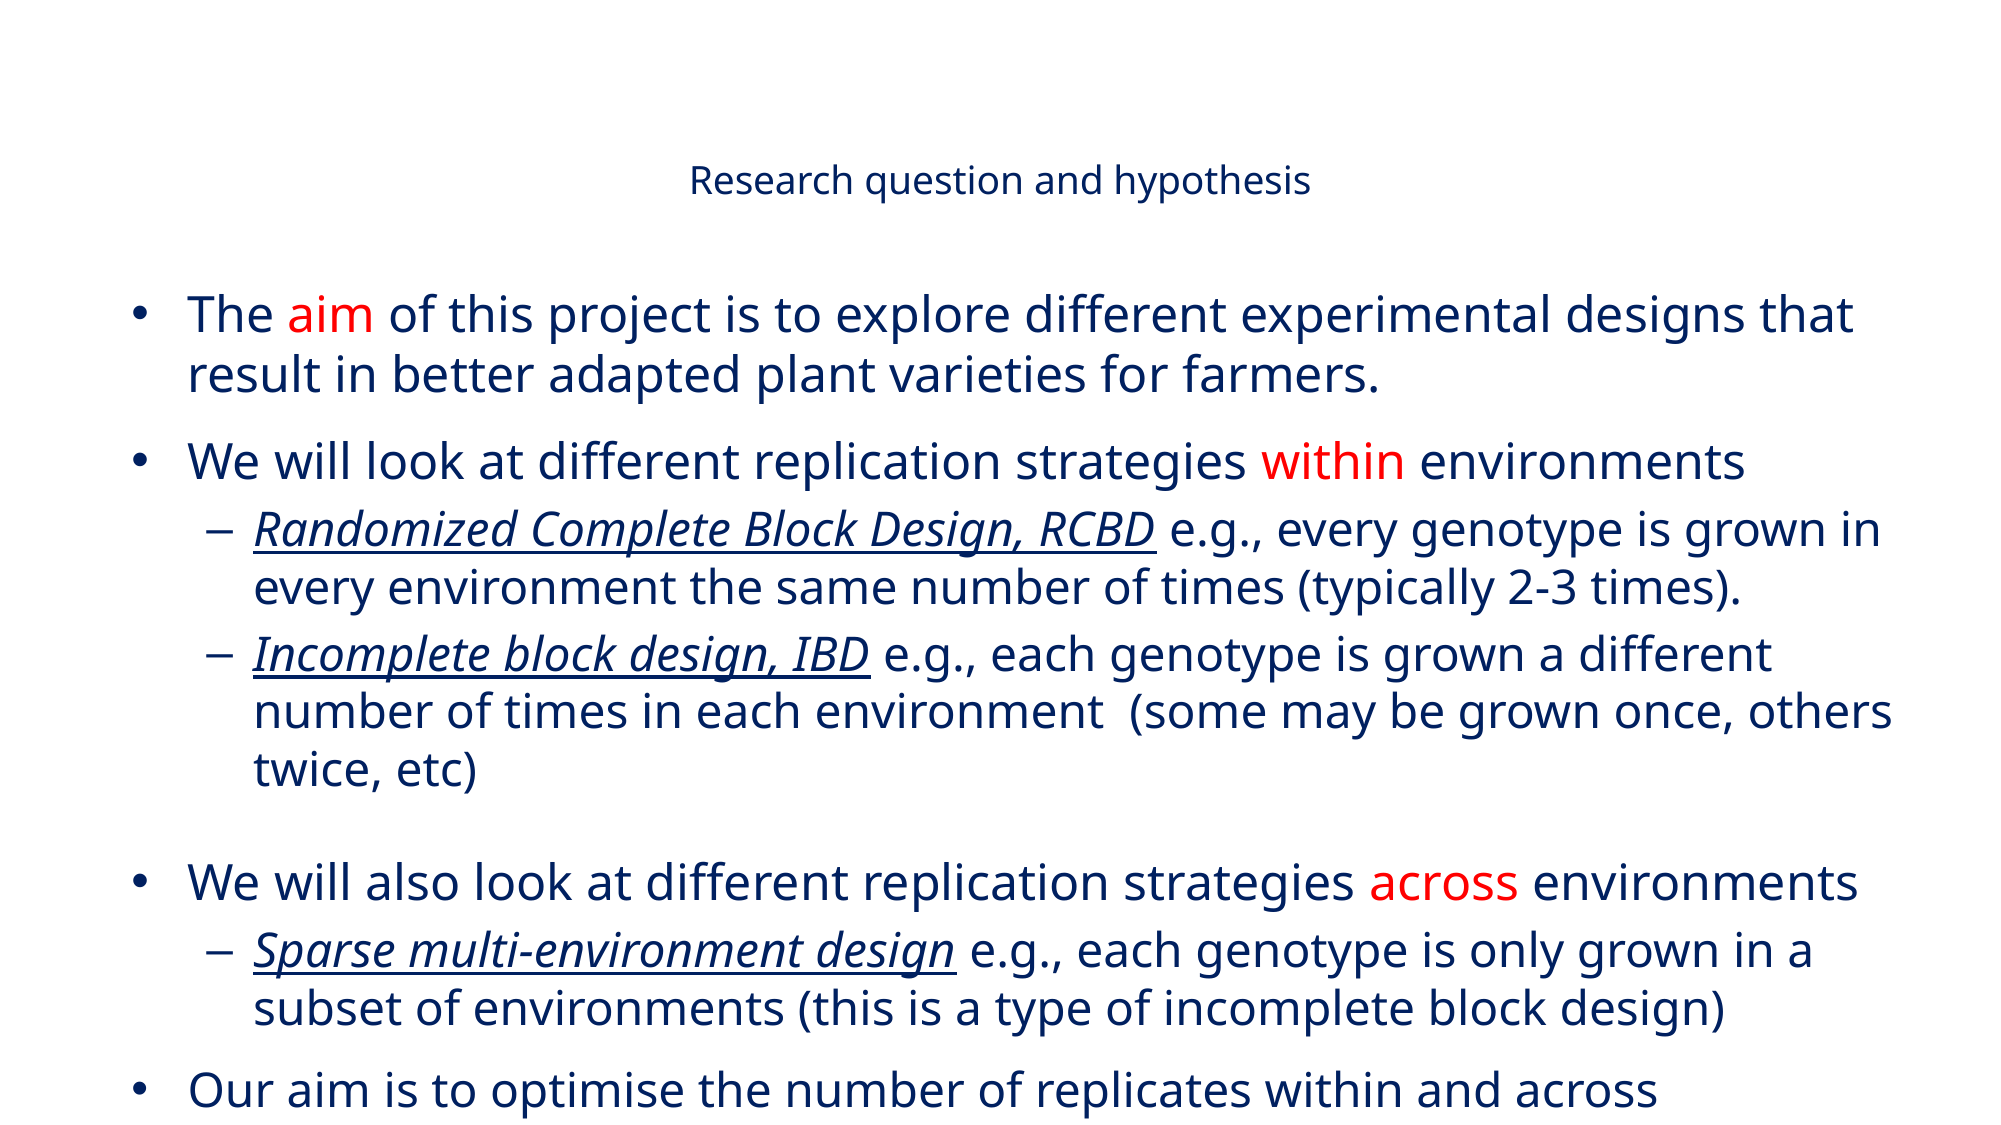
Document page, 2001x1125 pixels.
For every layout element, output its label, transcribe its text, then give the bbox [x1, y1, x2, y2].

list The aim of this project is to explore different experimental designs that result in better adapted plant varieties for farmers. We will look at different replication strategies within environments Randomized Complete Block Design, RCBD e.g., every genotype is grown in every environment the same number of times (typically 2-3 times). Incomplete block design, IBD e.g., each genotype is grown a different number of times in each environment (some may be grown once, others twice, etc) We will also look at different replication strategies across environments Sparse multi-environment design e.g., each genotype is only grown in a subset of environments (this is a type of incomplete block design) Our aim is to optimise the number of replicates within and across environments, given finite resources [131, 281, 1929, 1048]
title Research question and hypothesis [116, 156, 1884, 251]
